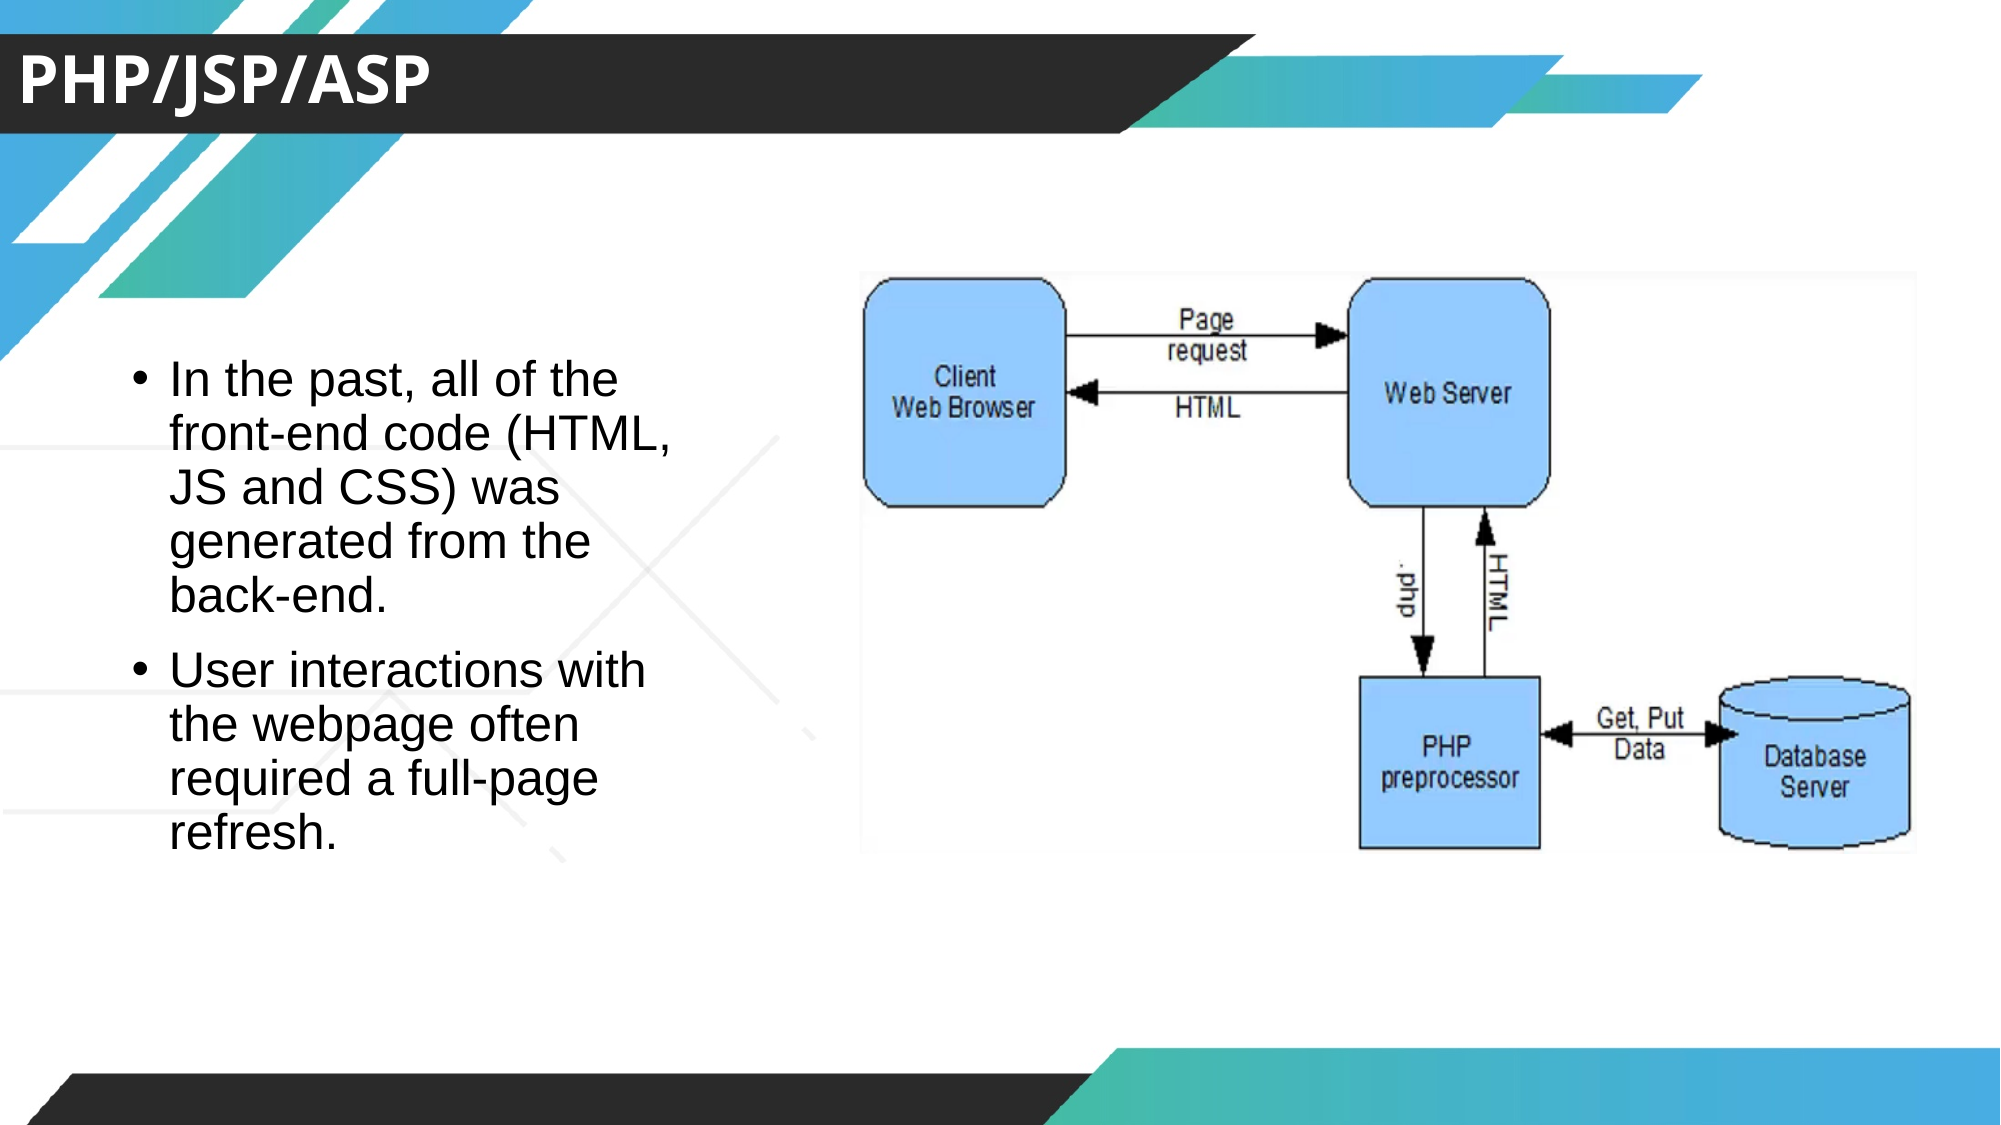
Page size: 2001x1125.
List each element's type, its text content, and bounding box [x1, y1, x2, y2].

picture [0, 0, 2000, 1125]
title PHP/JSP/ASP [2, 35, 1230, 130]
list In the past, all of the front-end code (HTML, JS and CSS) was generated from the back-end. User interactions with the webpage often required a full-page refresh. [116, 345, 733, 987]
